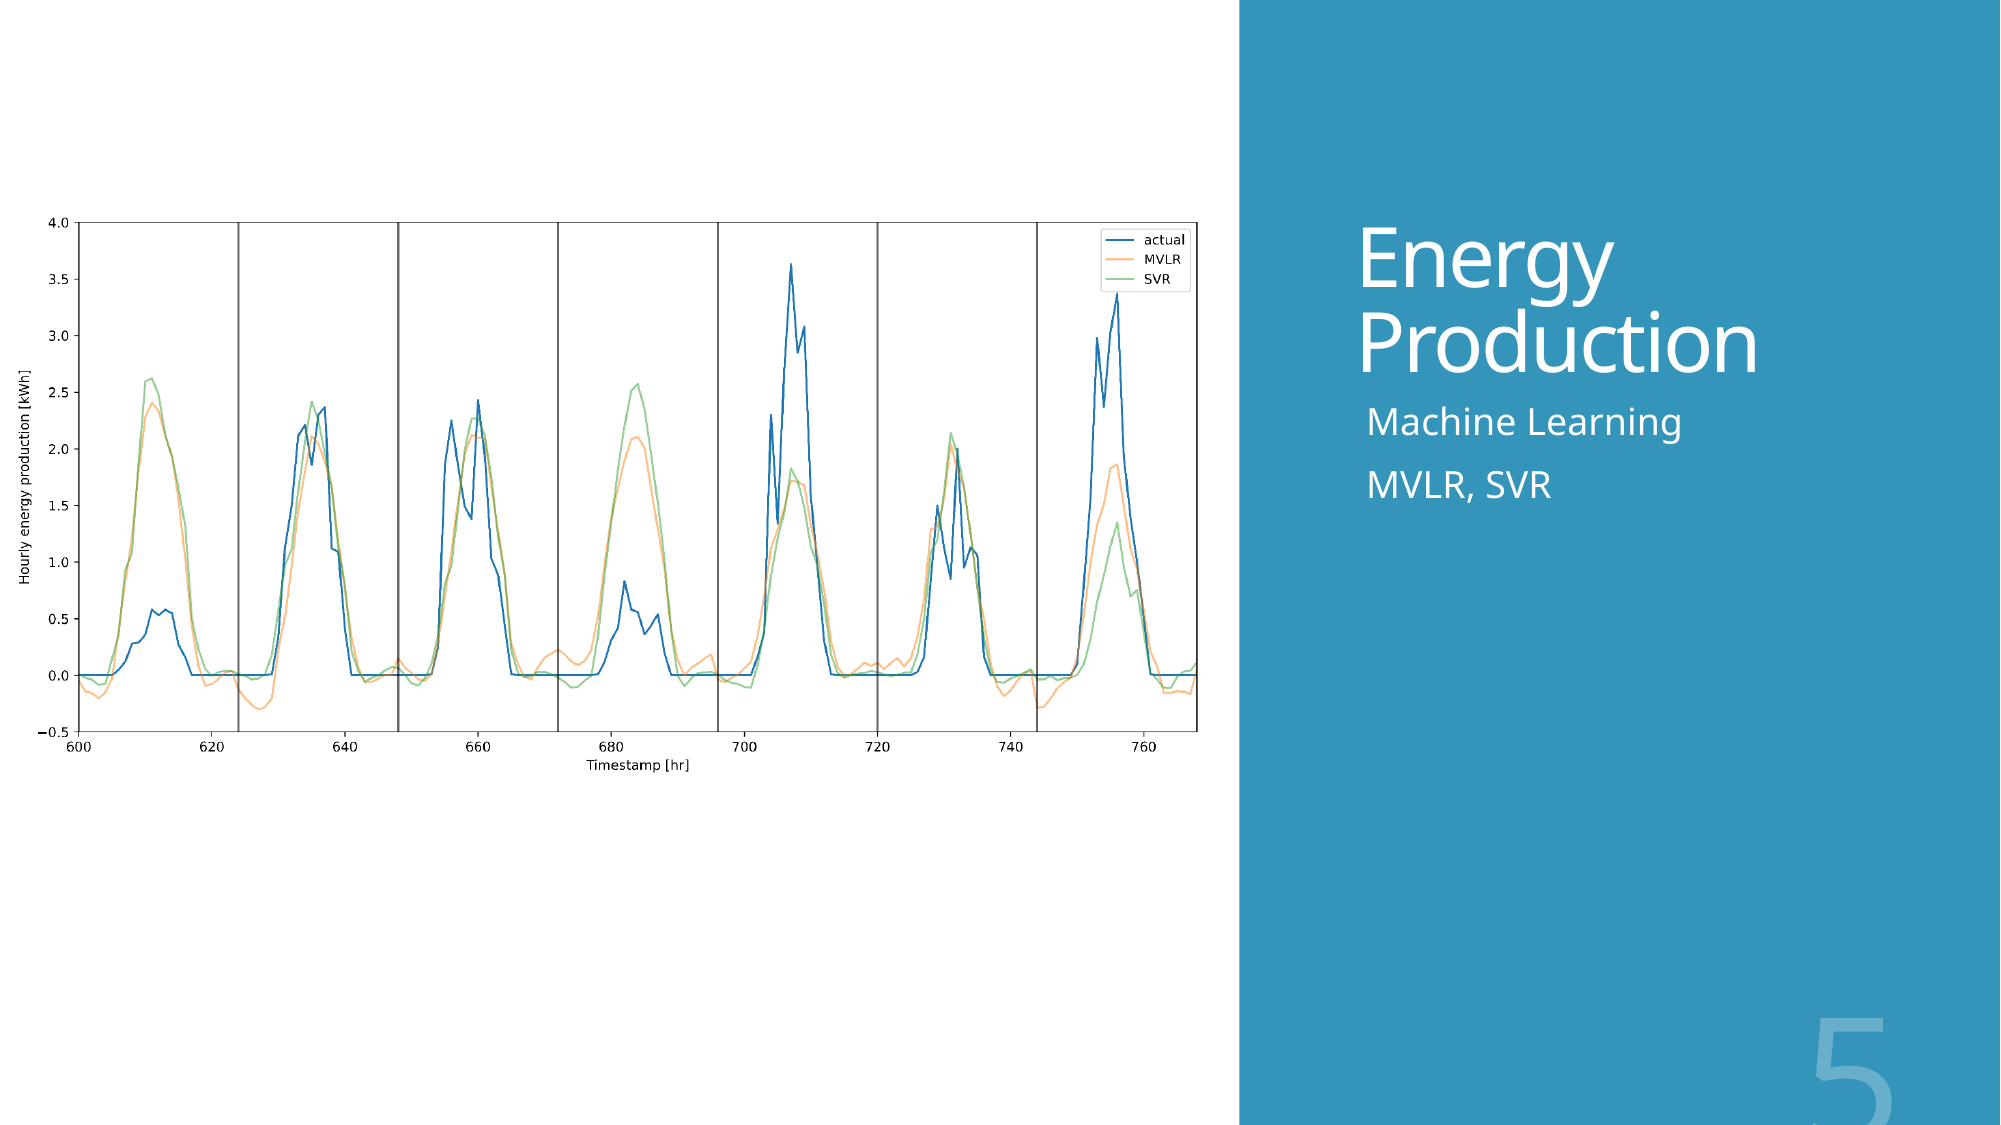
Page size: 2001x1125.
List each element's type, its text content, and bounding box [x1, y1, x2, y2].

text_box [1238, 0, 2000, 1125]
list Machine Learning MVLR, SVR [1340, 396, 1899, 948]
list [0, 141, 1341, 817]
title Energy Production [1340, 81, 1899, 396]
slide_number 5 [1437, 963, 1918, 1125]
